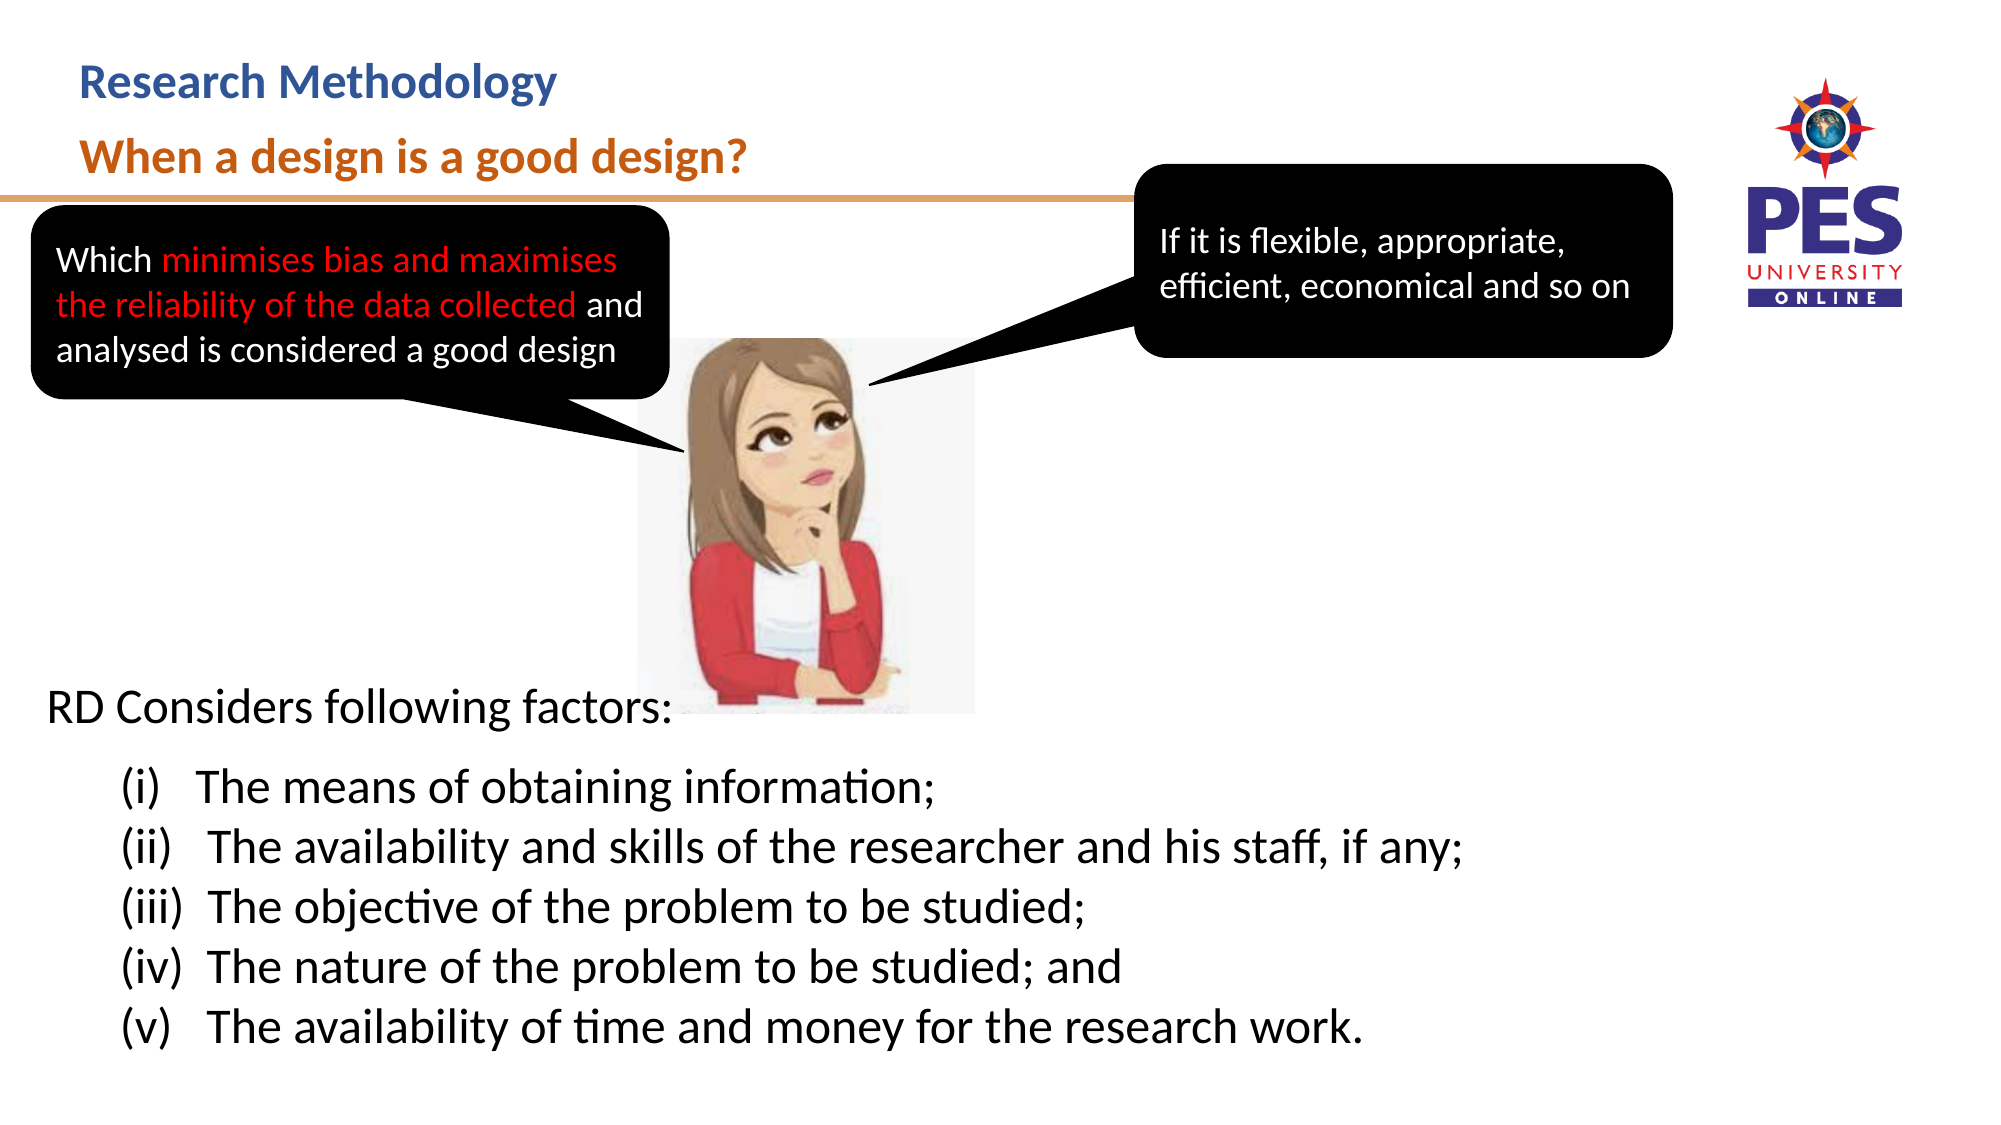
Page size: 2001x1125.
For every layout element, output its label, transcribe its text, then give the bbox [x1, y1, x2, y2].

picture [1748, 76, 1902, 307]
picture [637, 338, 975, 714]
text_box When a design is a good design? [64, 116, 1377, 191]
text_box Which minimises bias and maximises the reliability of the data collected and analysed is considered a good design [30, 205, 670, 444]
text_box (i) The means of obtaining information; (ii) The availability and skills of the researcher and his staff, if any; (iii) The objective of the problem to be studied; (iv) The nature of the problem to be studied; and (v) The availability of time and money for the research work. [105, 385, 1539, 1061]
text_box Research Methodology [64, 41, 1295, 117]
text_box If it is flexible, appropriate, efficient, economical and so on [975, 163, 1674, 363]
text_box RD Considers following factors: [31, 666, 717, 742]
